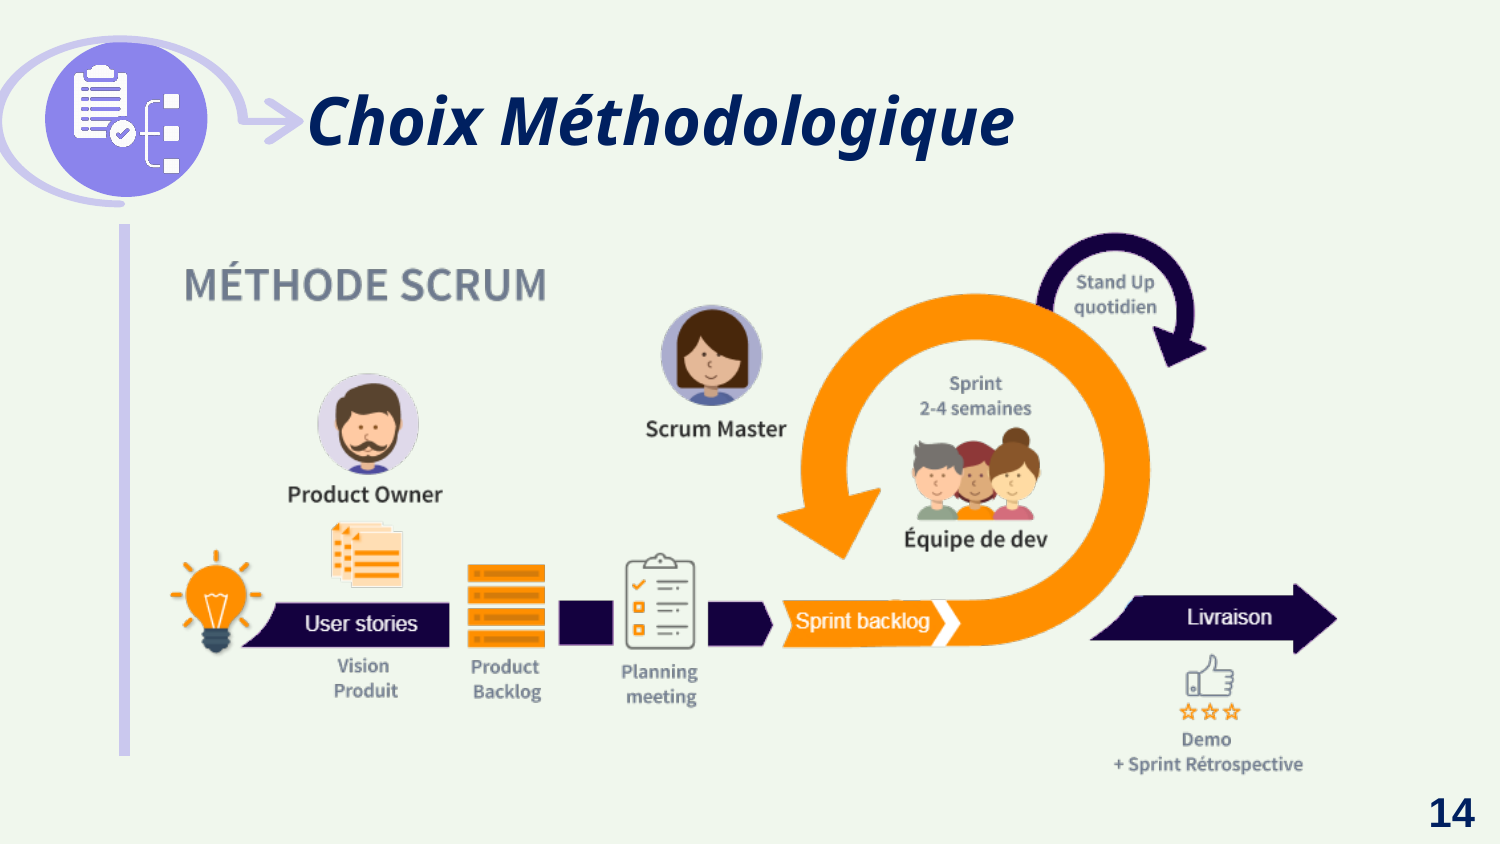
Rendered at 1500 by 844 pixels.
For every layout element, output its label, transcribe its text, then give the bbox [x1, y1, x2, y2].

picture [143, 219, 1357, 794]
title Choix Méthodologique [291, 79, 1500, 159]
picture [73, 63, 180, 175]
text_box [22, 14, 274, 229]
text_box 14 [1413, 778, 1500, 844]
